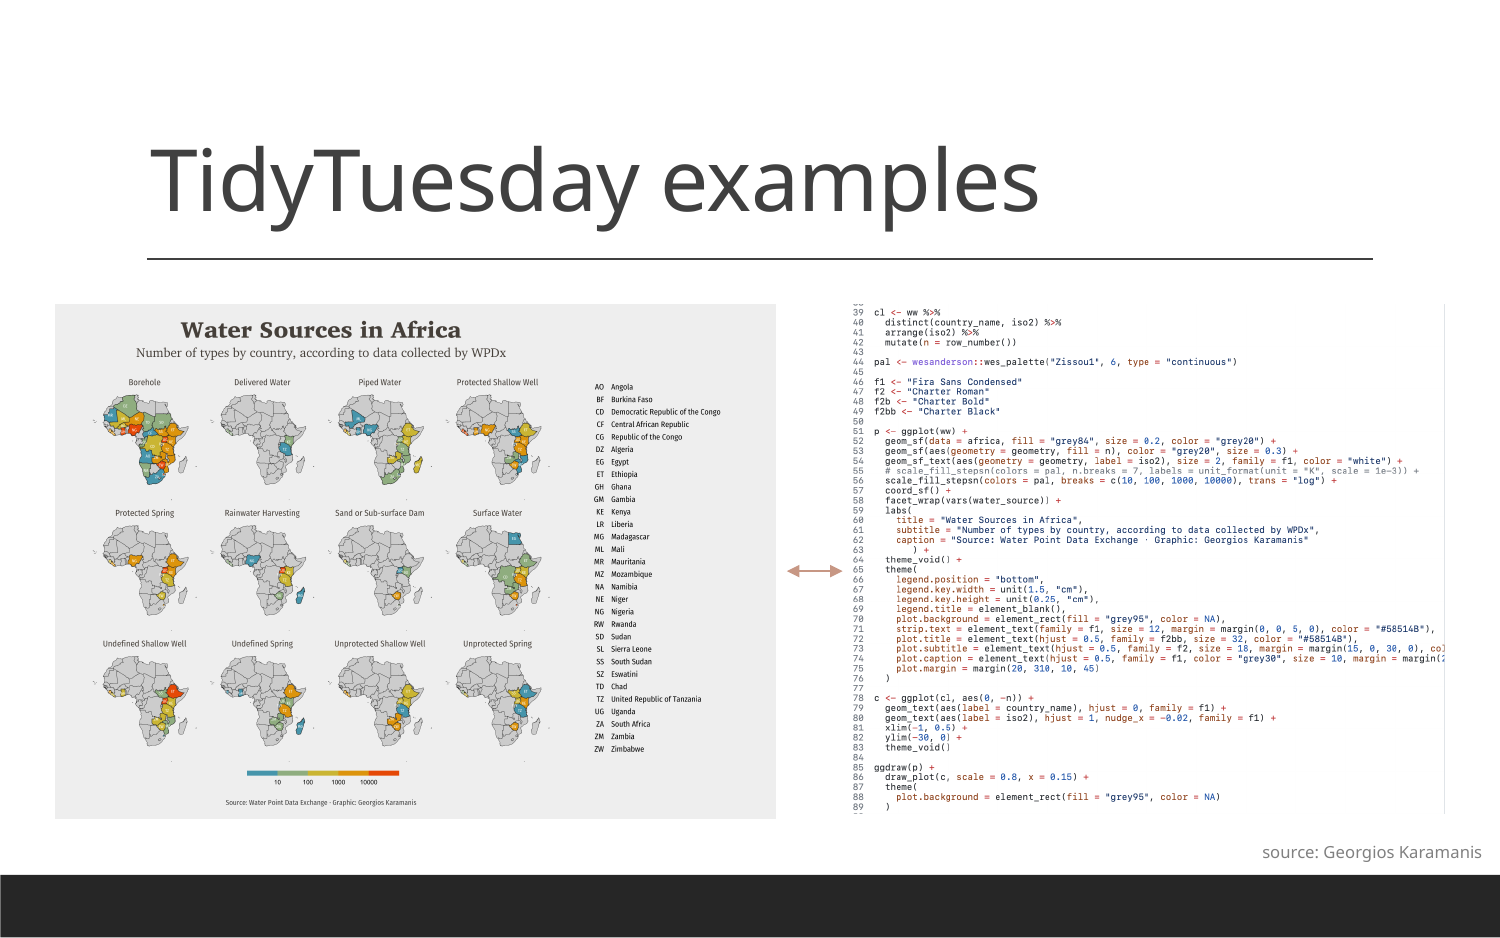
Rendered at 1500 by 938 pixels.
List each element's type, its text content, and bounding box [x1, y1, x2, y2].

title TidyTuesday examples [135, 39, 1373, 238]
text_box source: Georgios Karamanis [1247, 834, 1498, 869]
picture [849, 303, 1445, 815]
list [55, 303, 776, 819]
